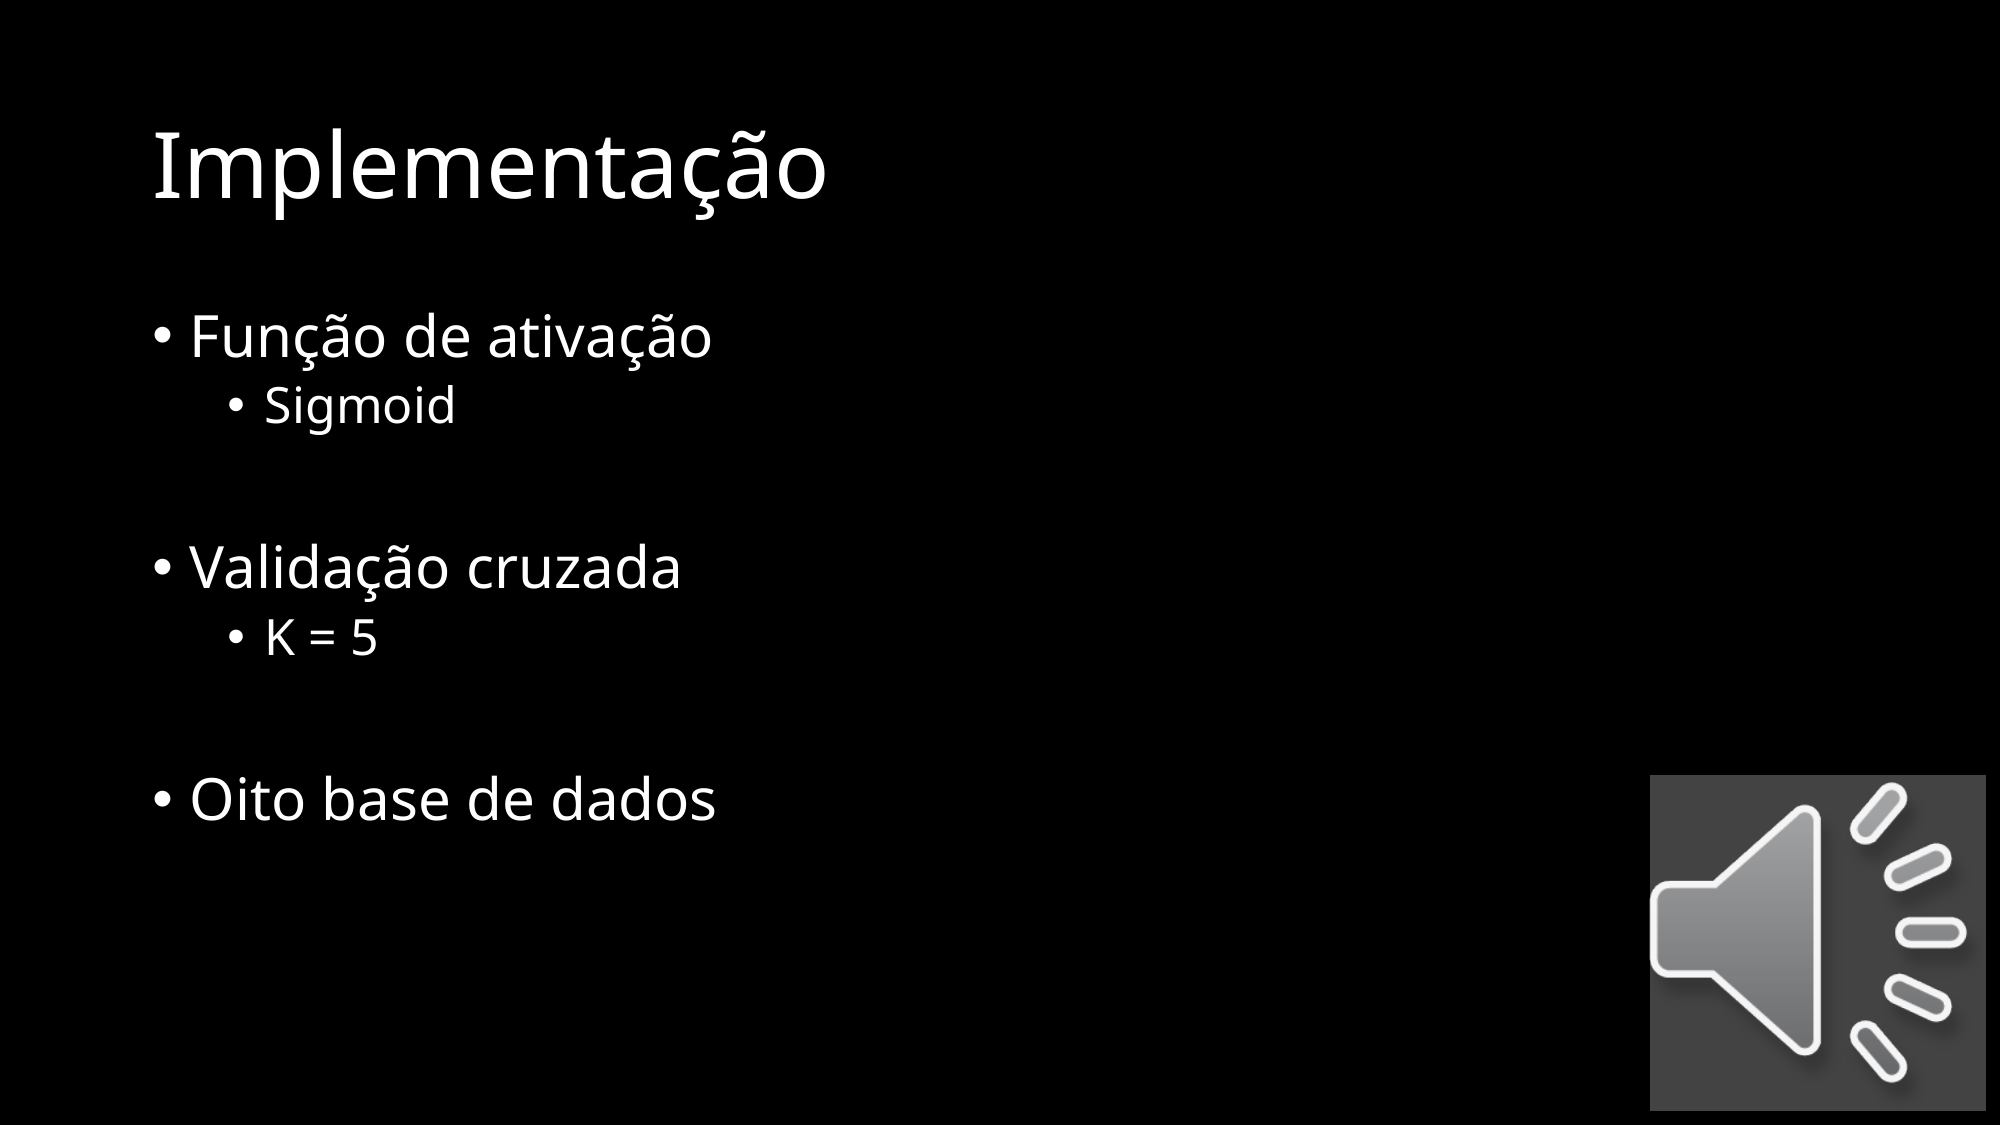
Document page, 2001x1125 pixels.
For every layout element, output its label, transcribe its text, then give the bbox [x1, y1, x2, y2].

title Implementação [137, 59, 1863, 278]
picture [1648, 773, 1987, 1112]
list Função de ativação Sigmoid Validação cruzada K = 5 Oito base de dados [137, 299, 1863, 1014]
